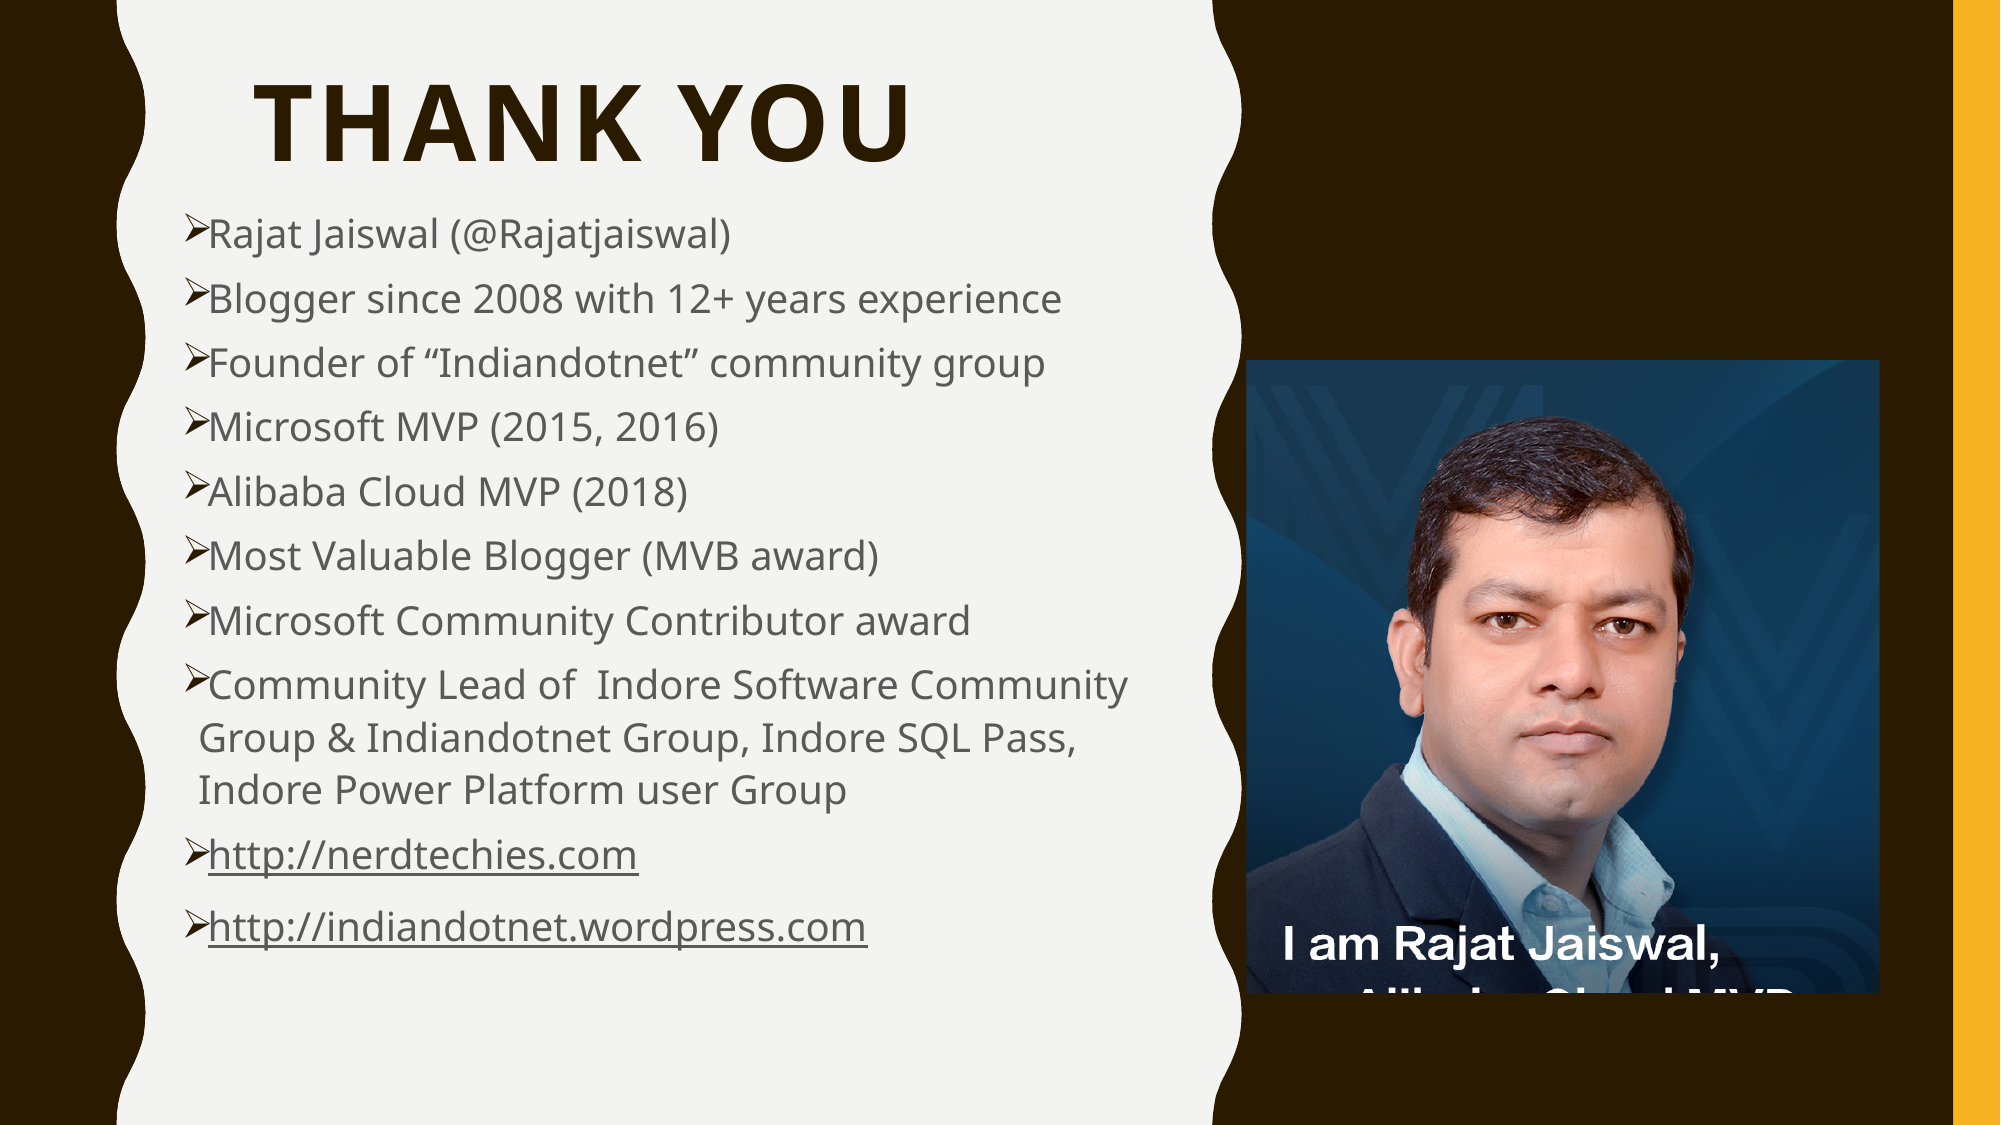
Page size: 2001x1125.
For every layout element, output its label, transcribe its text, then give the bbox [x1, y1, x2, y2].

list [1246, 360, 1880, 993]
text_box [1952, 0, 2000, 1125]
list Rajat Jaiswal (@Rajatjaiswal) Blogger since 2008 with 12+ years experience Founder of “Indiandotnet” community group Microsoft MVP (2015, 2016) Alibaba Cloud MVP (2018) Most Valuable Blogger (MVB award) Microsoft Community Contributor award Community Lead of Indore Software Community Group & Indiandotnet Group, Indore SQL Pass, Indore Power Platform user Group http://nerdtechies.com http://indiandotnet.wordpress.com [166, 196, 1203, 965]
title Thank you [205, 62, 1875, 308]
text_box [0, 0, 146, 1125]
